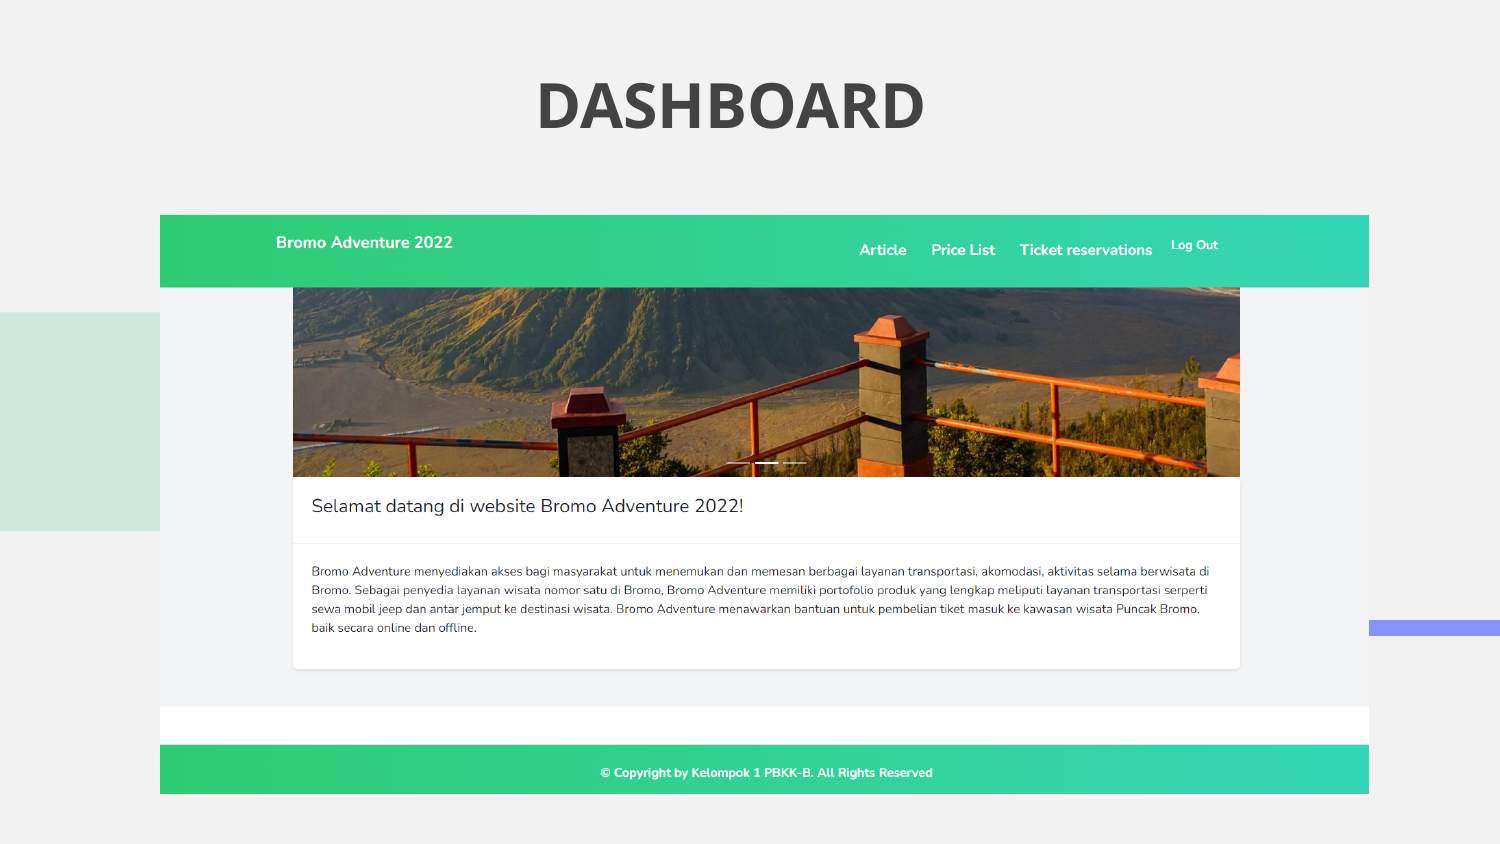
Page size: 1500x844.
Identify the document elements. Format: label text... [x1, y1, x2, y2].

title DASHBOARD [472, 51, 991, 184]
picture [160, 215, 1369, 795]
